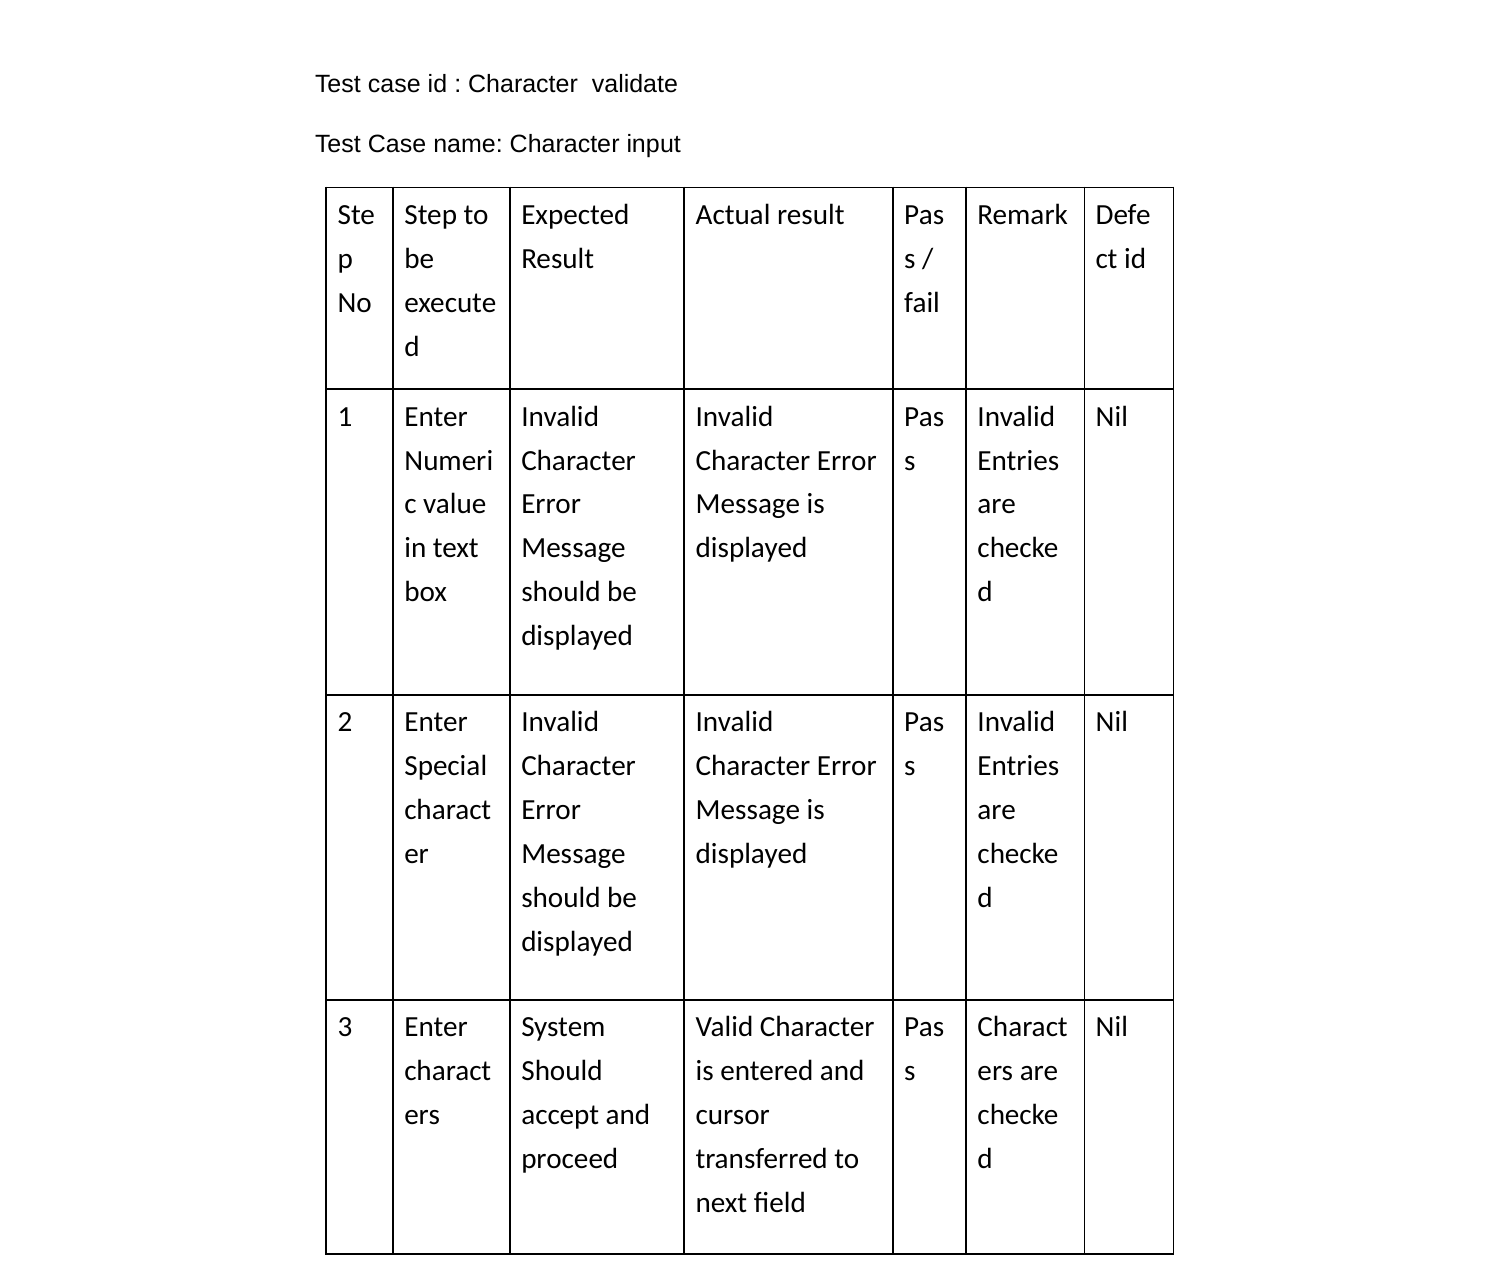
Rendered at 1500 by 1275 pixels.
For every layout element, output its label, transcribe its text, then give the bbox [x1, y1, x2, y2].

table_cell System Should accept and proceed [511, 1001, 683, 1253]
table_cell Invalid Character Error Message should be displayed [511, 390, 683, 694]
table_header Expected Result [511, 210, 683, 388]
table_cell Invalid Entries are checked [967, 696, 1084, 999]
table_header Defect id [1085, 210, 1173, 388]
table_cell Characters are checked [967, 1001, 1084, 1253]
table_header Step to be executed [394, 210, 509, 388]
table_header Remark [967, 210, 1084, 388]
table_cell Invalid Character Error Message is displayed [685, 696, 892, 999]
table_cell Nil [1085, 696, 1173, 999]
table_cell Pass [894, 390, 965, 694]
table_cell Invalid Character Error Message should be displayed [511, 696, 683, 999]
table_cell 1 [327, 390, 392, 694]
table_cell Enter Numeric value in text box [394, 390, 509, 694]
table_cell Enter Special character [394, 696, 509, 999]
table_cell Invalid Entries are checked [967, 390, 1084, 694]
table_cell 2 [327, 696, 392, 999]
table_header Actual result [685, 210, 892, 388]
table_cell Nil [1085, 390, 1173, 694]
table_header Step No [327, 210, 392, 388]
table_cell Pass [894, 1001, 965, 1253]
table_cell Nil [1085, 1001, 1173, 1253]
table_cell Valid Character is entered and cursor transferred to next field [685, 1001, 892, 1253]
text_box Test case id : Character validate Test Case name: Character input [0, 30, 1263, 210]
table_cell Enter characters [394, 1001, 509, 1253]
table_cell Invalid Character Error Message is displayed [685, 390, 892, 694]
table_cell 3 [327, 1001, 392, 1253]
table_header Pass / fail [894, 210, 965, 388]
table_cell Pass [894, 696, 965, 999]
